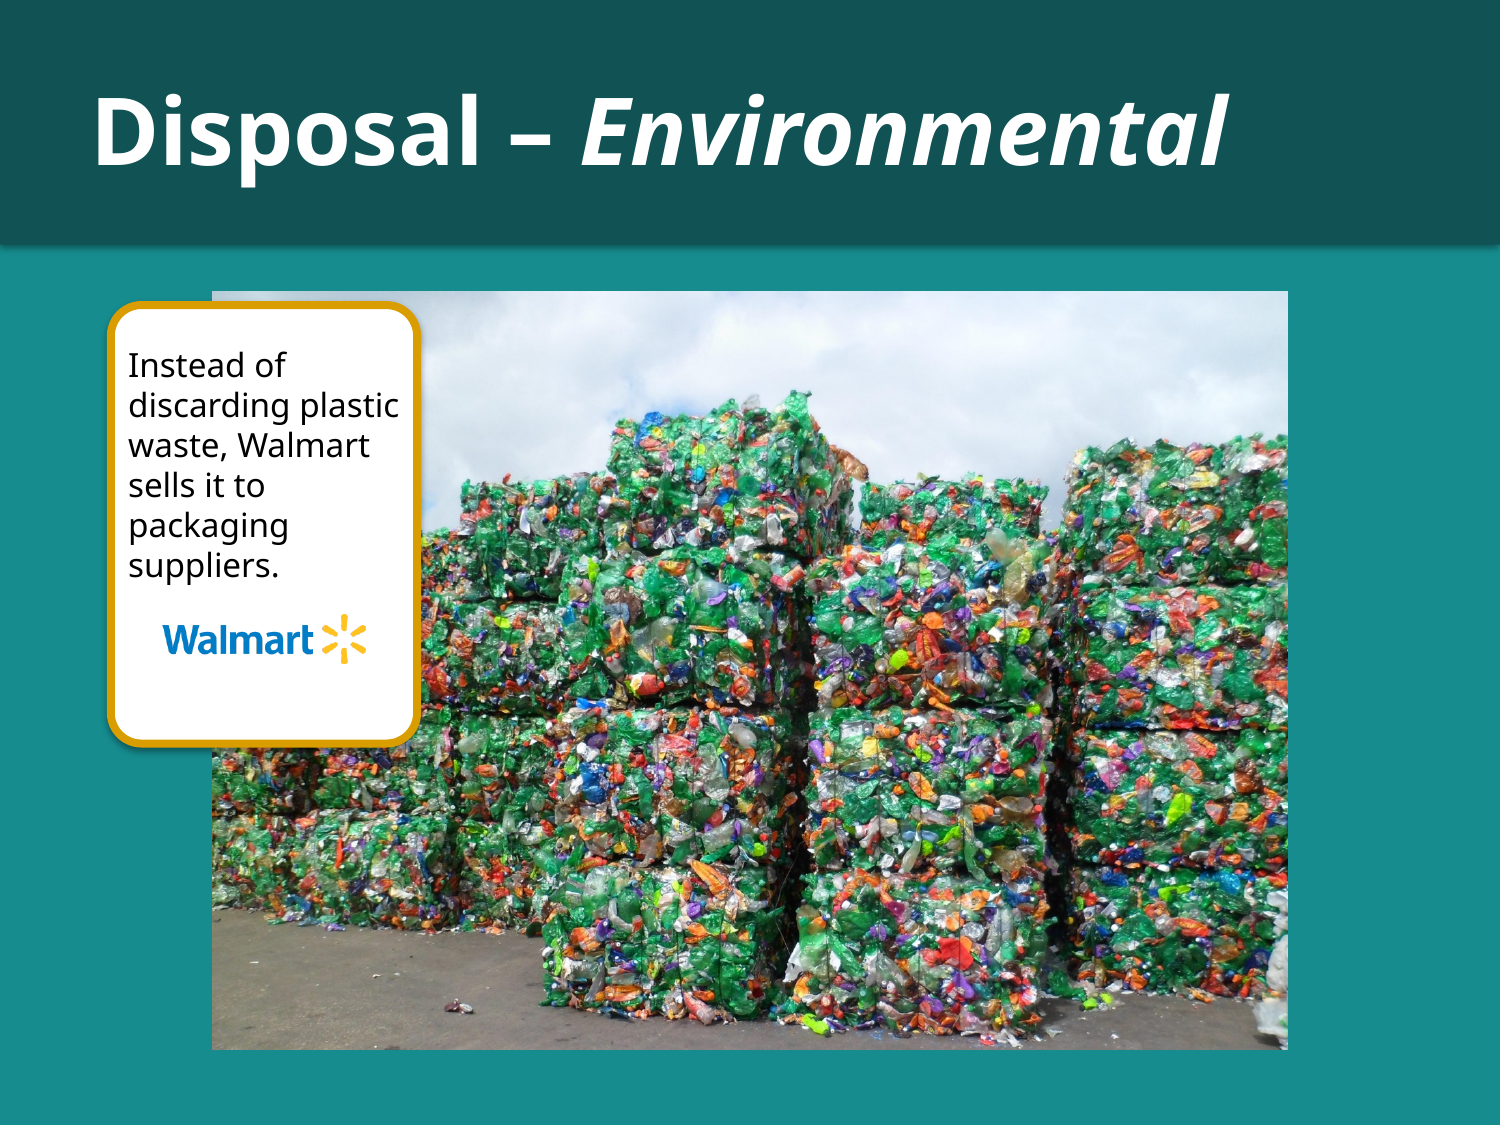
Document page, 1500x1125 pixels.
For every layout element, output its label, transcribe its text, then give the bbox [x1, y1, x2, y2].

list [212, 291, 1288, 1050]
title Disposal – Environmental [75, 25, 1425, 231]
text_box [110, 305, 418, 744]
picture [162, 614, 366, 664]
